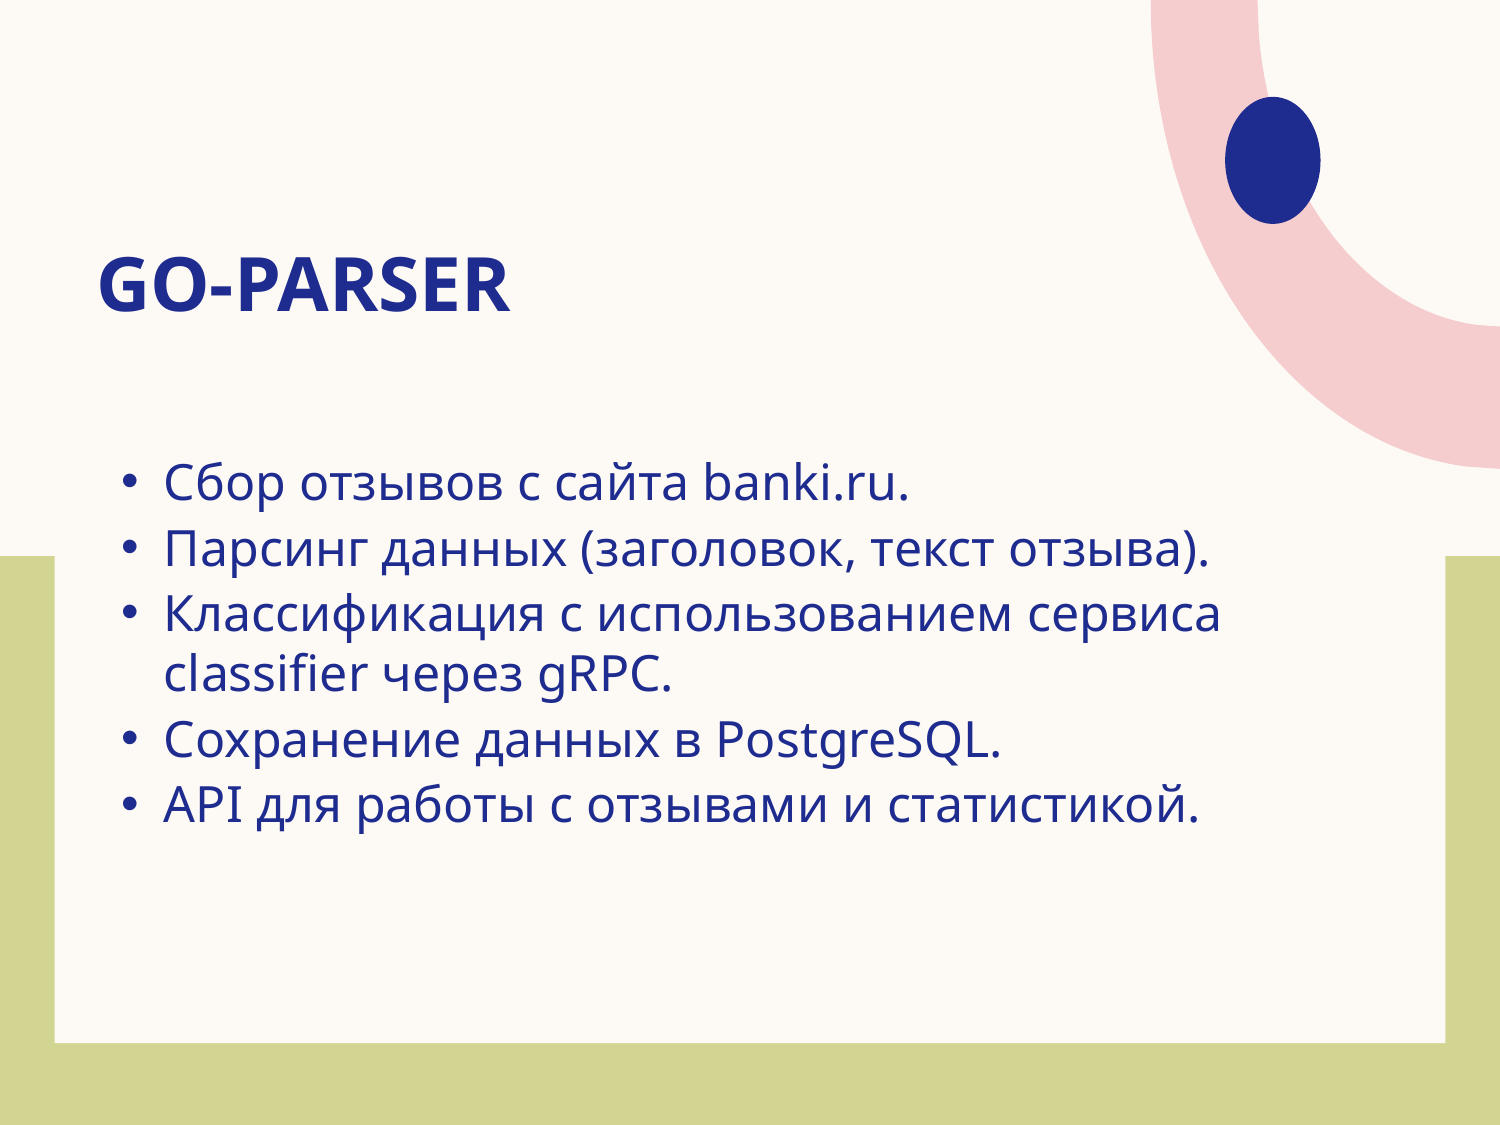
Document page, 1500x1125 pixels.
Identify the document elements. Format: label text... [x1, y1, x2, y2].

title go-parser [81, 0, 1199, 670]
list Сбор отзывов с сайта banki.ru. Парсинг данных (заголовок, текст отзыва). Классификация с использованием сервиса classifier через gRPC. Сохранение данных в PostgreSQL. API для работы с отзывами и статистикой. [106, 443, 1419, 1125]
